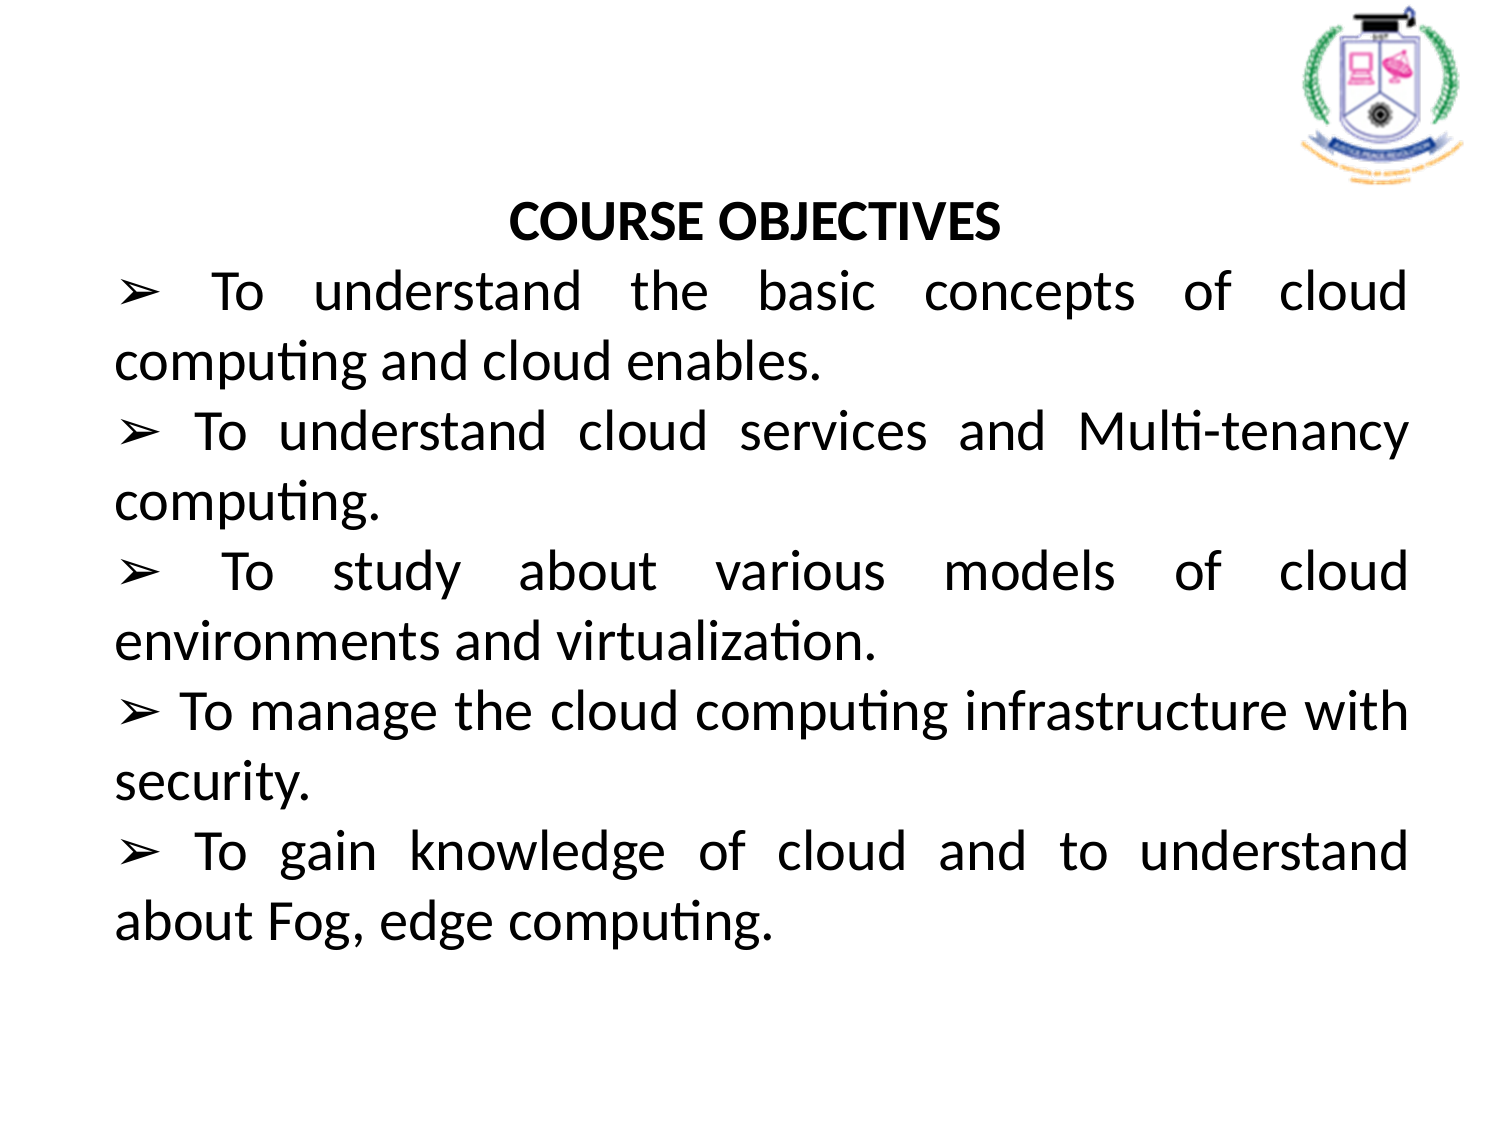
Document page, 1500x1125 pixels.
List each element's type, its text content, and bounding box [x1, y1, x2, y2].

picture [1283, 3, 1500, 202]
text_box COURSE OBJECTIVES ➢ To understand the basic concepts of cloud computing and cloud enables. ➢ To understand cloud services and Multi-tenancy computing. ➢ To study about various models of cloud environments and virtualization. ➢ To manage the cloud computing infrastructure with security. ➢ To gain knowledge of cloud and to understand about Fog, edge computing. [99, 174, 1425, 960]
